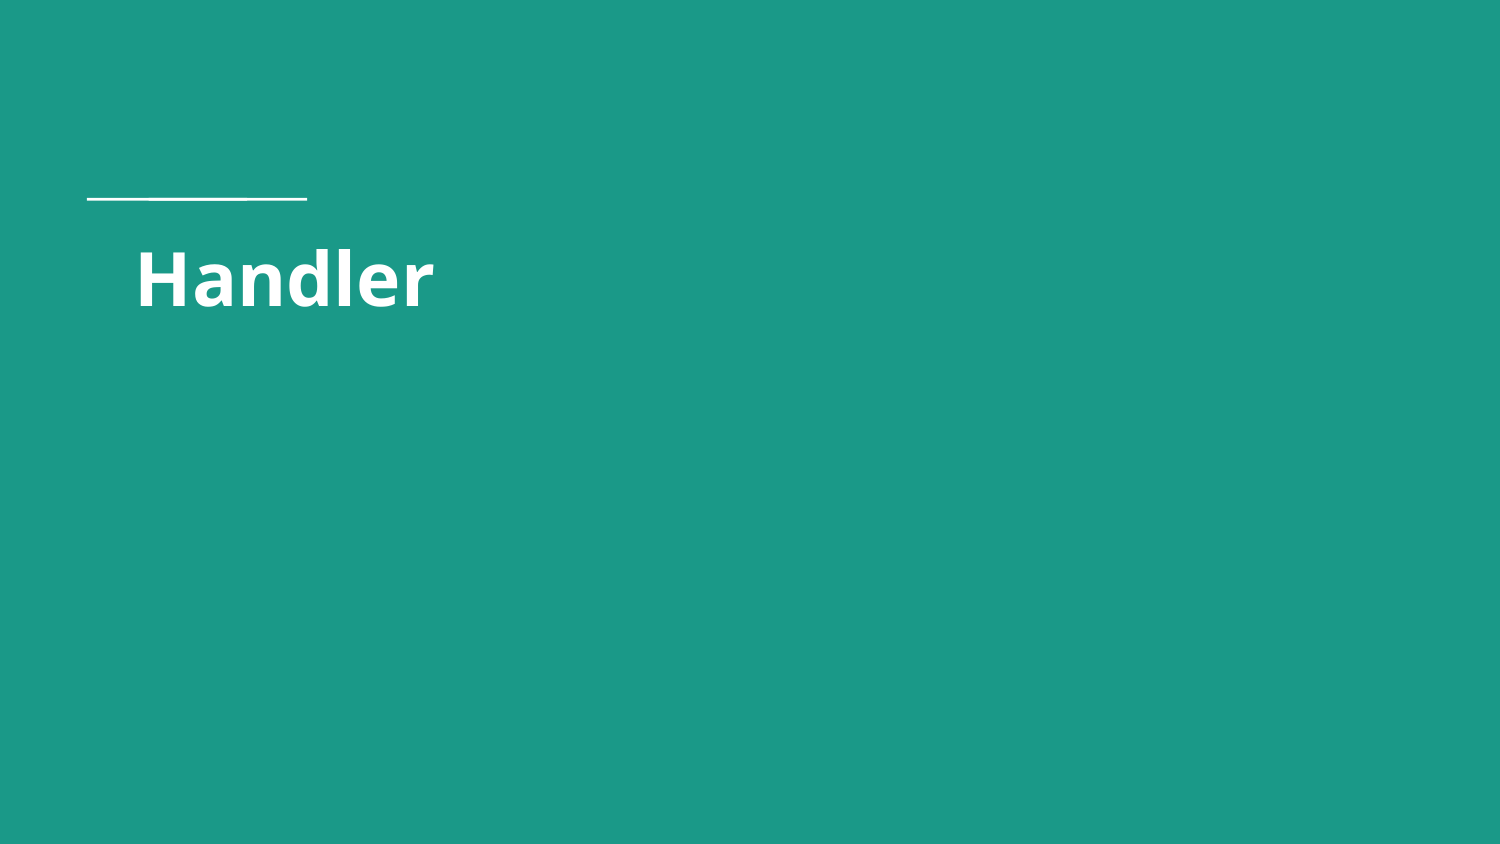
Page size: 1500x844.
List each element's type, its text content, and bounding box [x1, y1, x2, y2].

title Handler [119, 216, 1381, 466]
